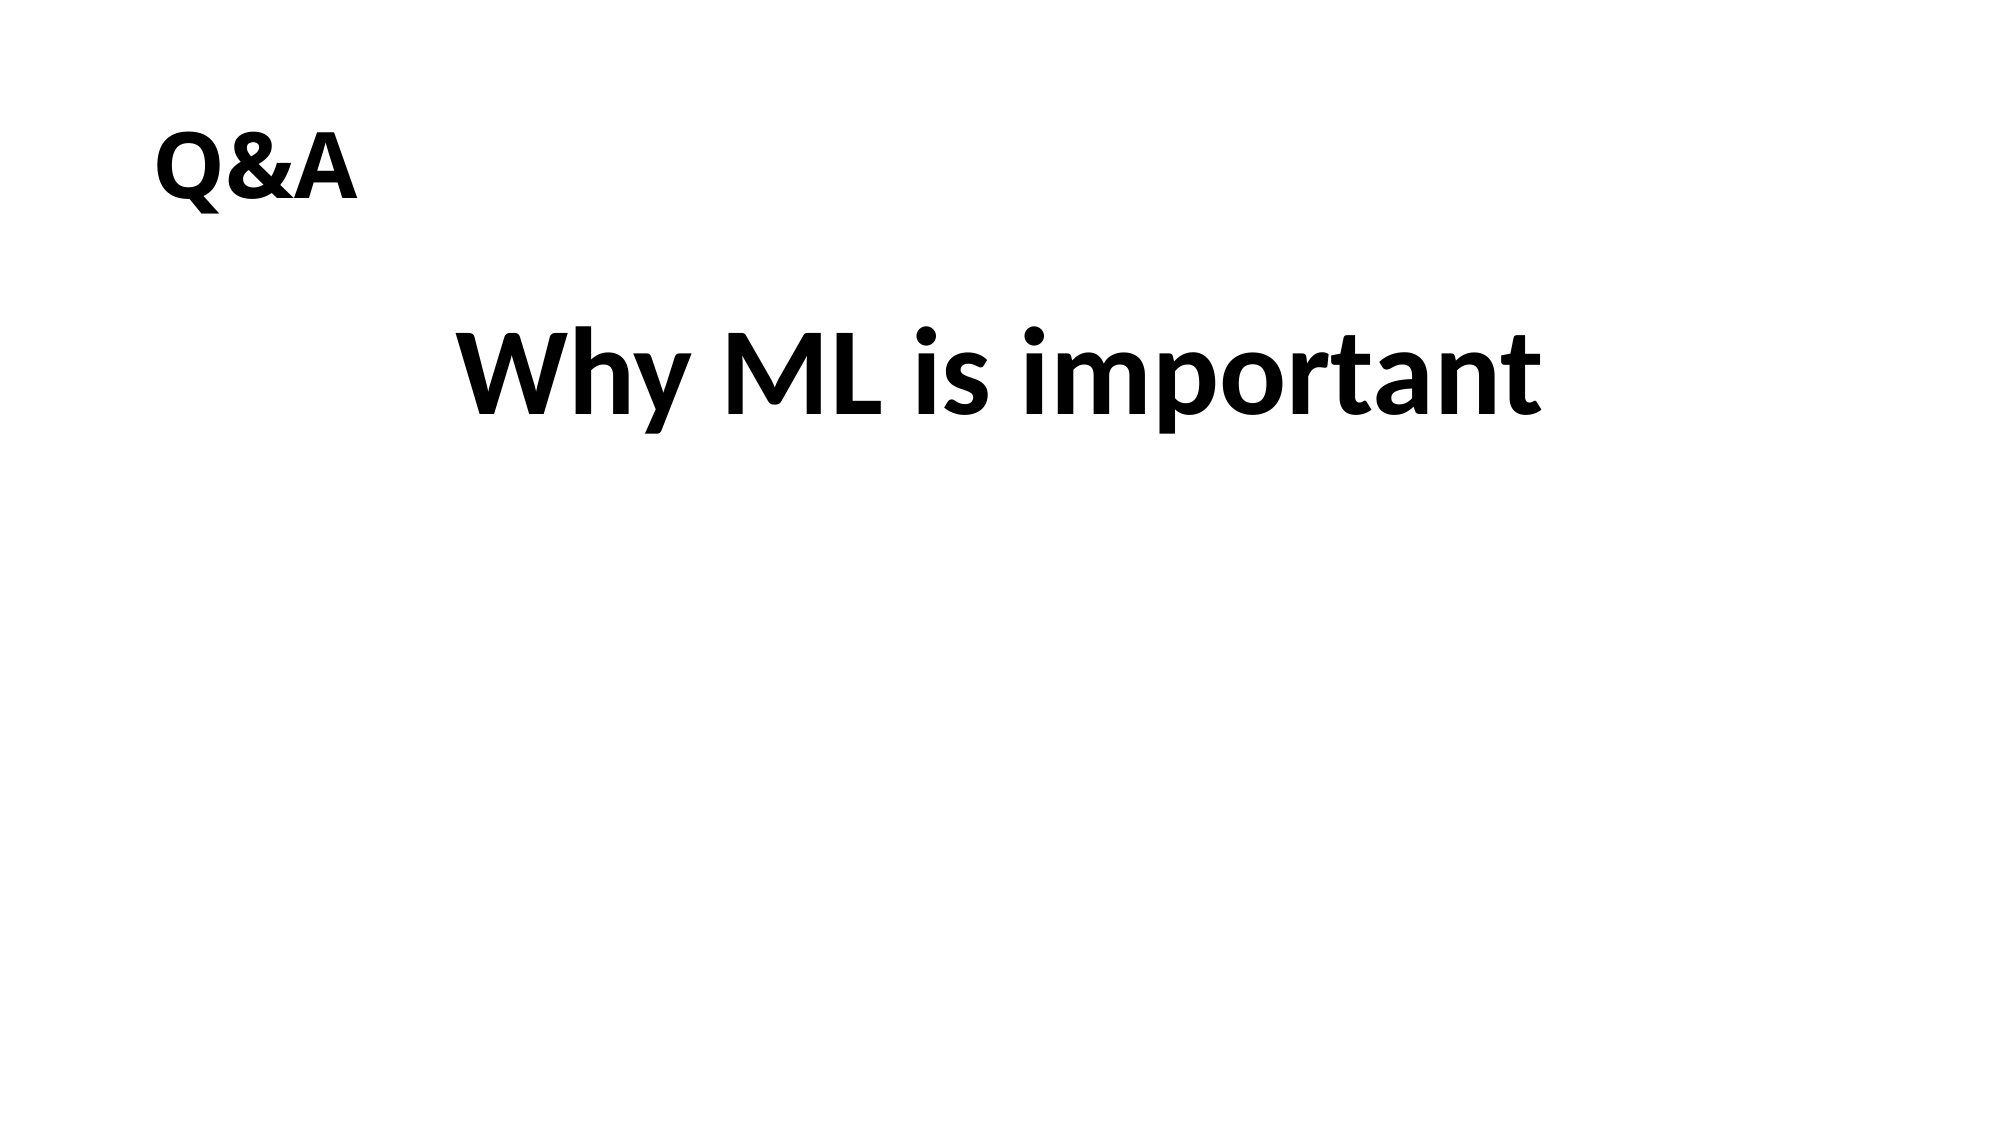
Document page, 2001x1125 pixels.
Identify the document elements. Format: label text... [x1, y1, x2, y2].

list Why ML is important [137, 299, 1863, 1014]
title Q&A [137, 59, 1863, 278]
